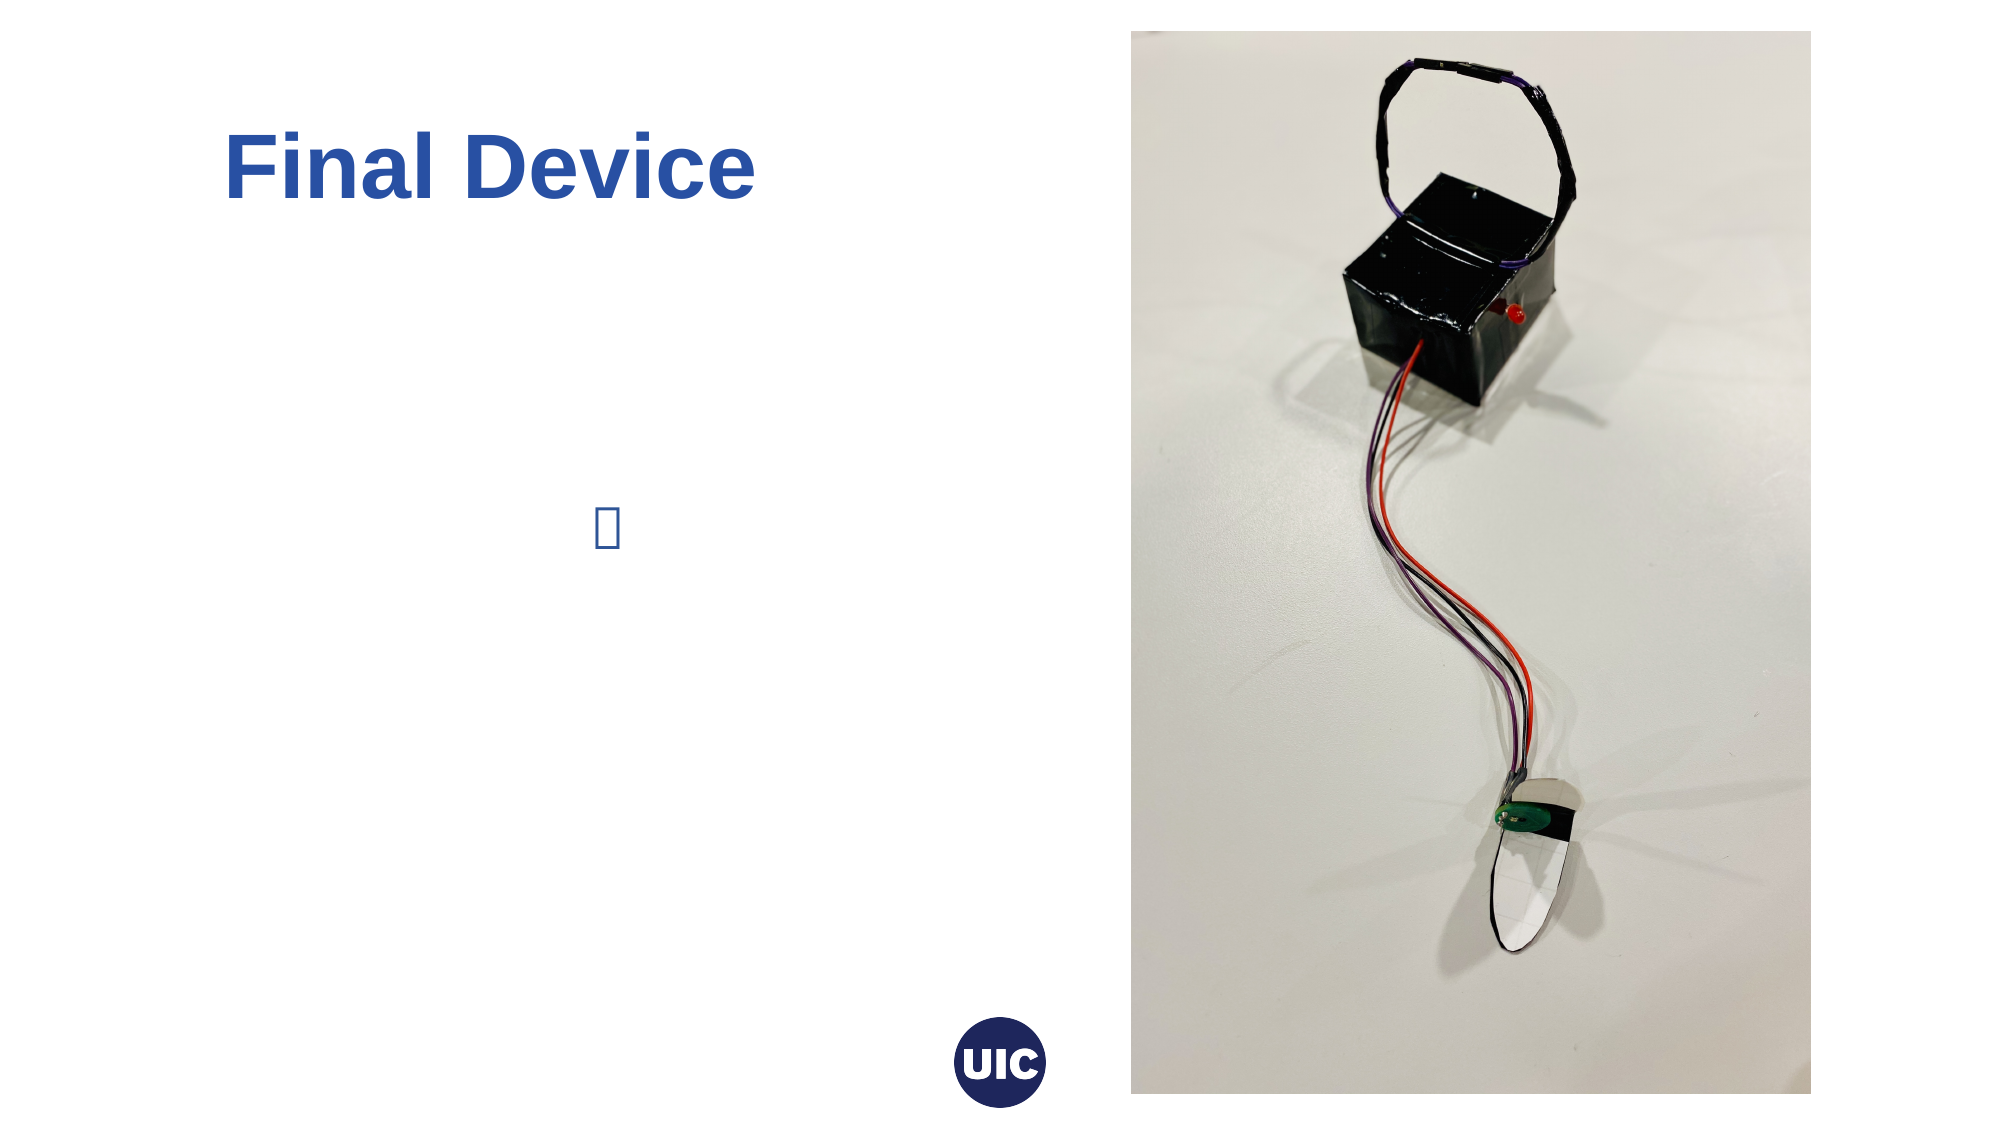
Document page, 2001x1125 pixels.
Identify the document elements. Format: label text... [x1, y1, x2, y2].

picture [954, 1017, 1046, 1108]
text_box  [244, 484, 972, 569]
picture [1131, 31, 1812, 1094]
title Final Device [137, 59, 845, 278]
